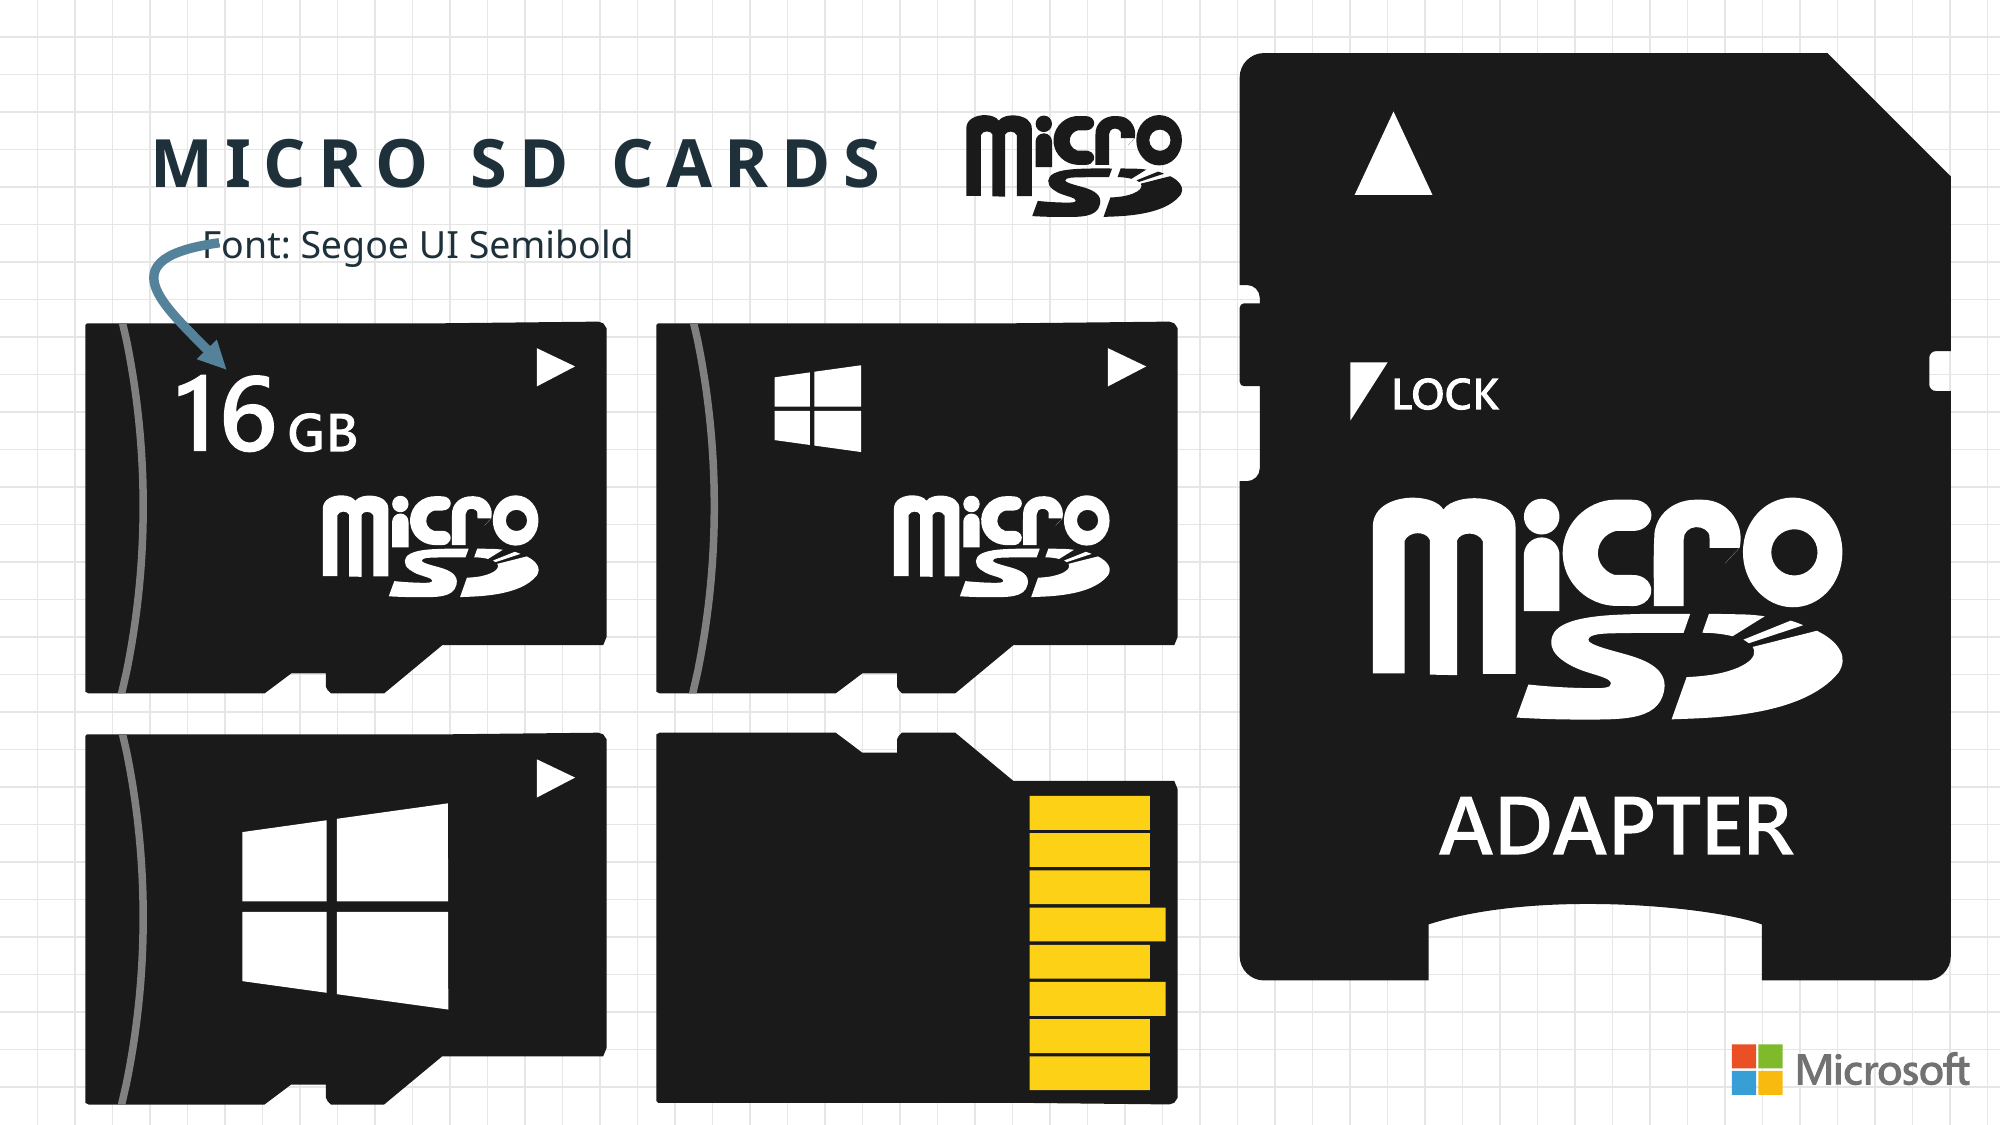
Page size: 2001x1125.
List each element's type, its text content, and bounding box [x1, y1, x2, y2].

text_box [1117, 168, 1147, 179]
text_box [656, 321, 1178, 694]
text_box [156, 241, 224, 321]
text_box [1136, 171, 1164, 182]
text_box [85, 732, 607, 1105]
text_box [656, 732, 1178, 1105]
text_box [1035, 115, 1182, 168]
text_box Font: Segoe UI Semibold [187, 213, 649, 273]
text_box [1032, 168, 1113, 217]
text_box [85, 321, 607, 694]
title Micro SD Cards [135, 57, 1239, 275]
text_box [1103, 176, 1183, 217]
text_box [966, 115, 1032, 197]
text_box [1239, 52, 1952, 981]
